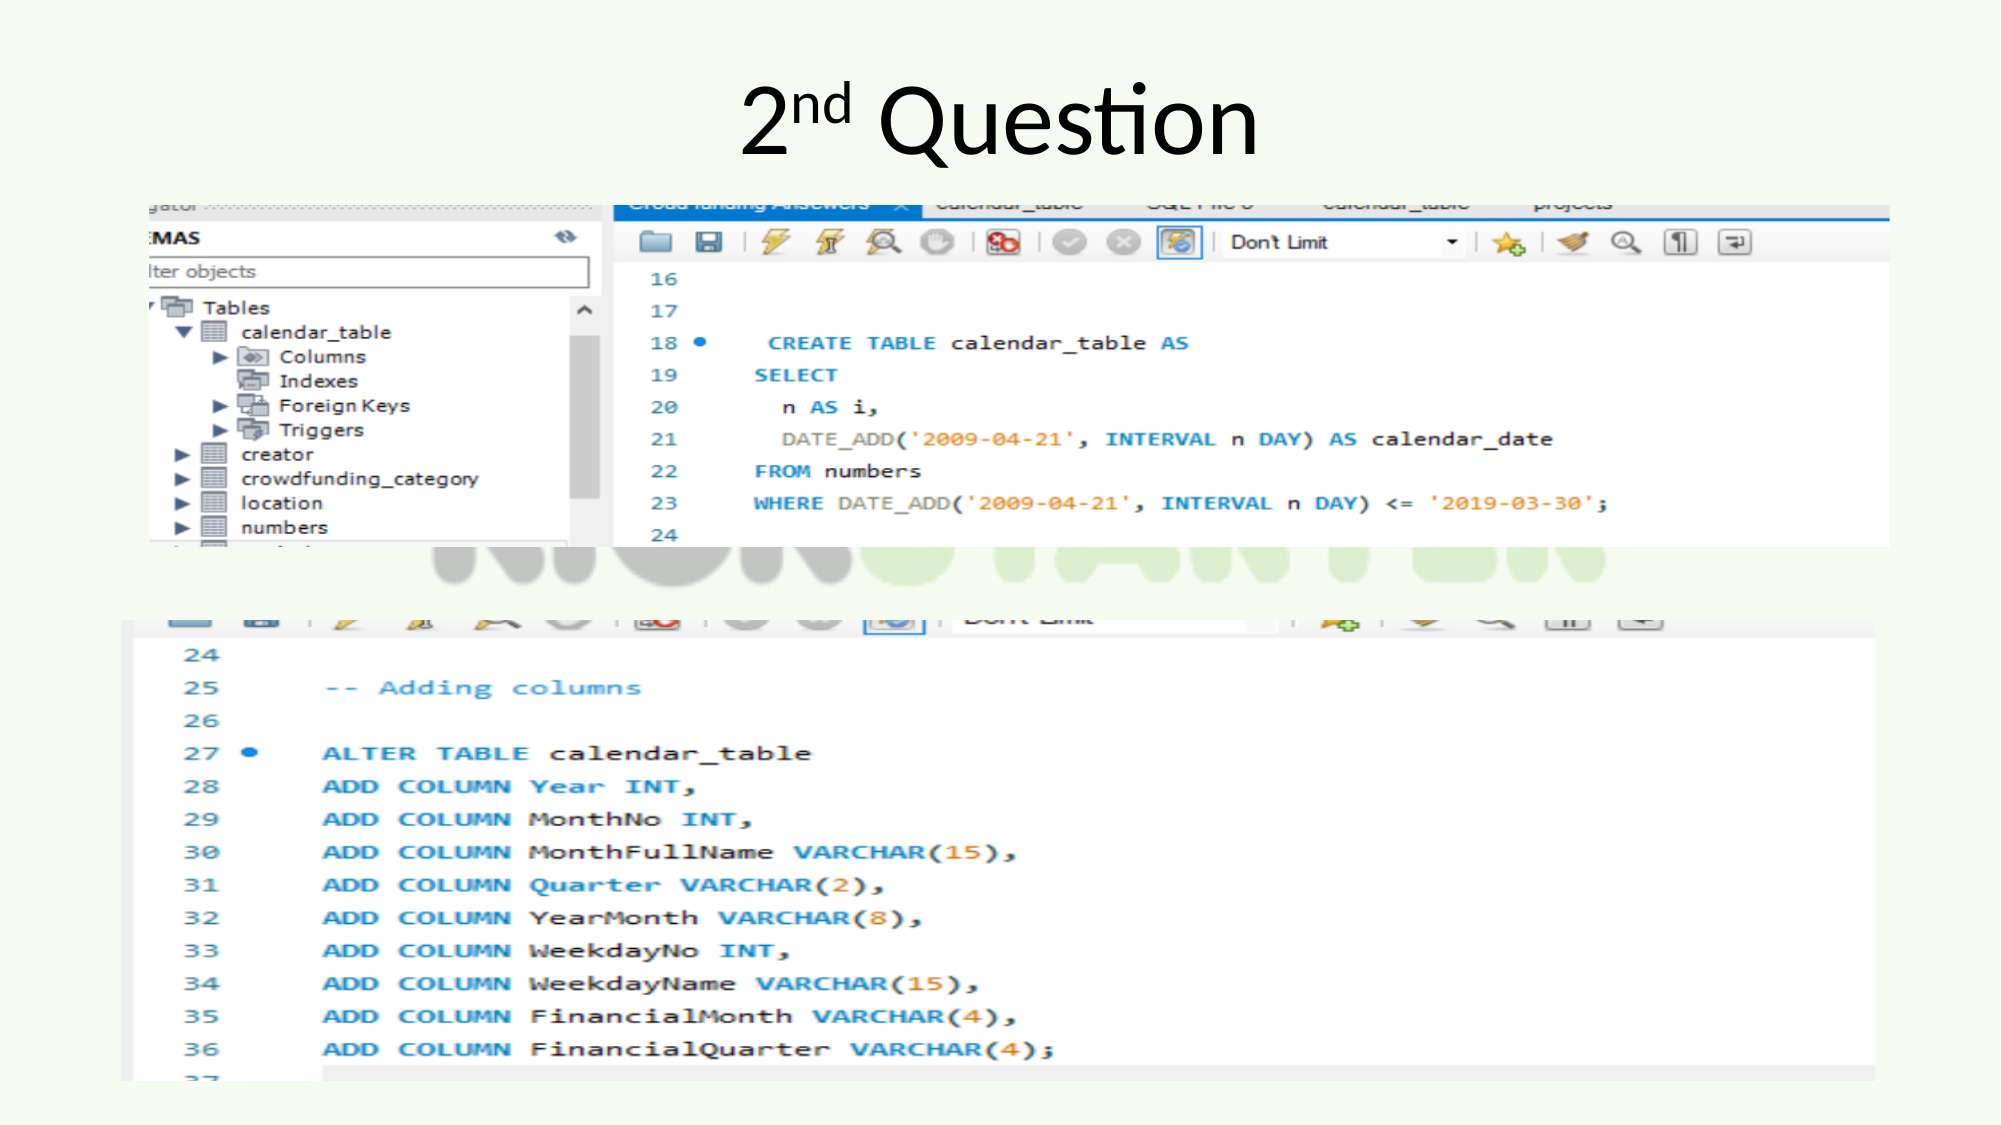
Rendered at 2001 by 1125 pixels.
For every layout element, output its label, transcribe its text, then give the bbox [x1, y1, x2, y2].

picture [103, 205, 1890, 547]
picture [121, 620, 1875, 1081]
text_box 2nd Question [0, 43, 2000, 183]
